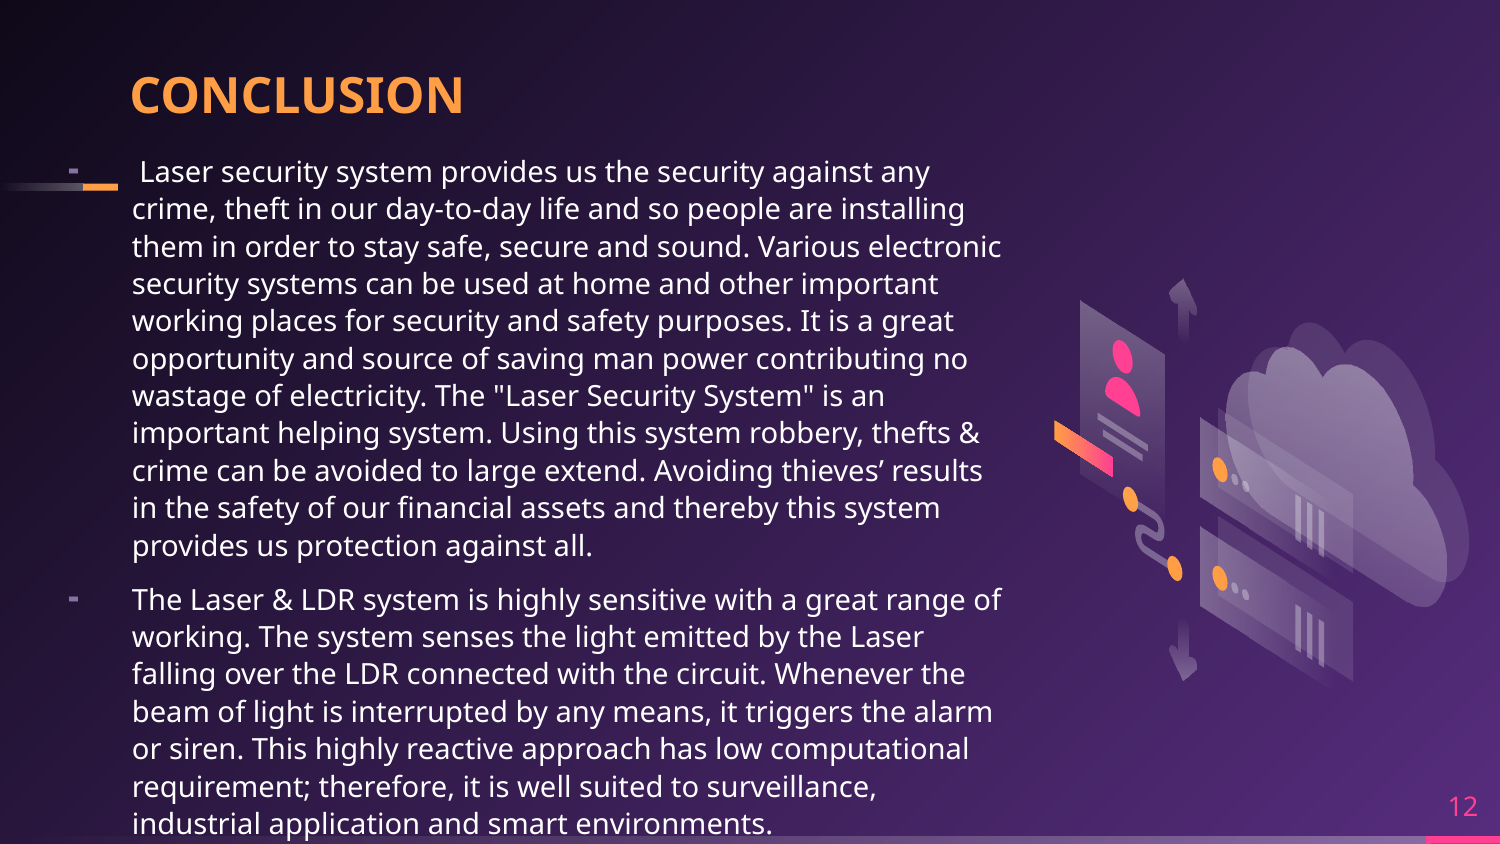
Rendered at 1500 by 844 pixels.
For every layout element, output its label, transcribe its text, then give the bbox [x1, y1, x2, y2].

list Laser security system provides us the security against any crime, theft in our day-to-day life and so people are installing them in order to stay safe, secure and sound. Various electronic security systems can be used at home and other important working places for security and safety purposes. It is a great opportunity and source of saving man power contributing no wastage of electricity. The "Laser Security System" is an important helping system. Using this system robbery, thefts & crime can be avoided to large extend. Avoiding thieves’ results in the safety of our financial assets and thereby this system provides us protection against all. The Laser & LDR system is highly sensitive with a great range of working. The system senses the light emitted by the Laser falling over the LDR connected with the circuit. Whenever the beam of light is interrupted by any means, it triggers the alarm or siren. This highly reactive approach has low computational requirement; therefore, it is well suited to surveillance, industrial application and smart environments. [56, 150, 1014, 649]
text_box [1054, 278, 1470, 693]
title CONCLUSION [129, 59, 843, 125]
slide_number 12 [1426, 779, 1500, 837]
